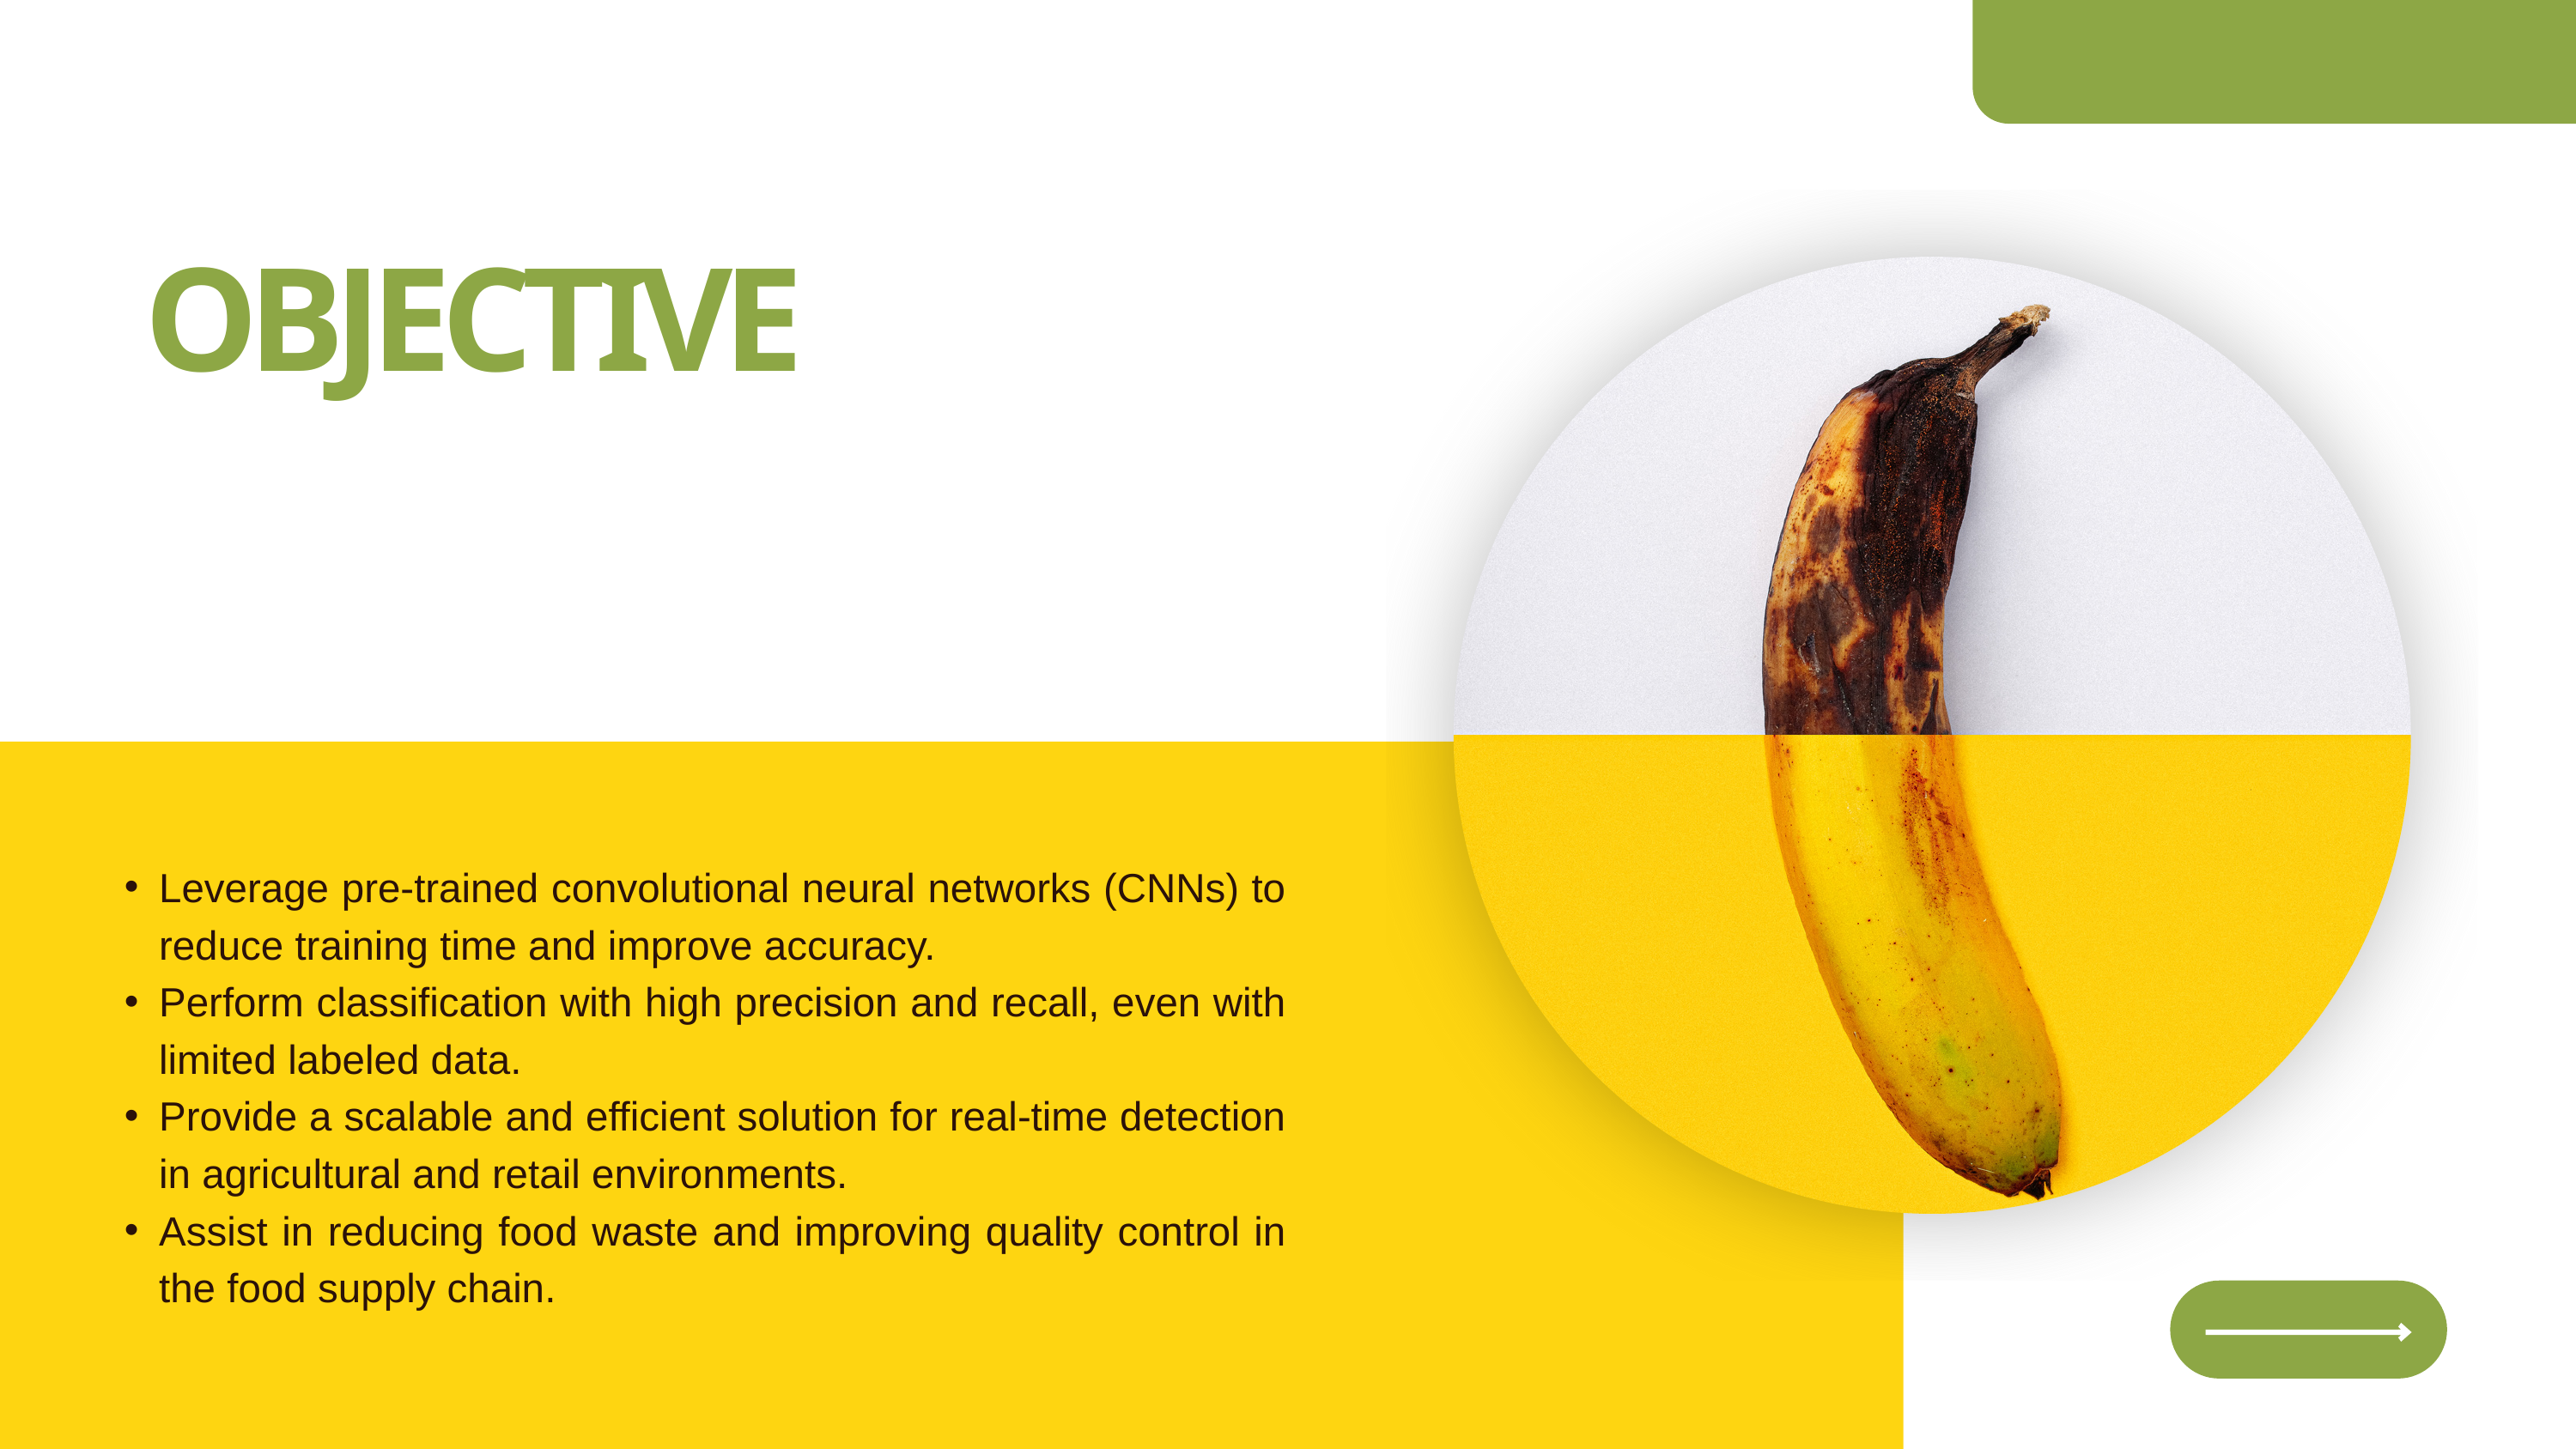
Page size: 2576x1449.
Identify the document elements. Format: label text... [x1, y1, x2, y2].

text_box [1453, 256, 2411, 1215]
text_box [1972, 0, 2576, 124]
text_box OBJECTIVE [144, 256, 1289, 400]
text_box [2170, 1280, 2448, 1379]
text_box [0, 741, 1904, 1449]
text_box [1386, 190, 2479, 1281]
